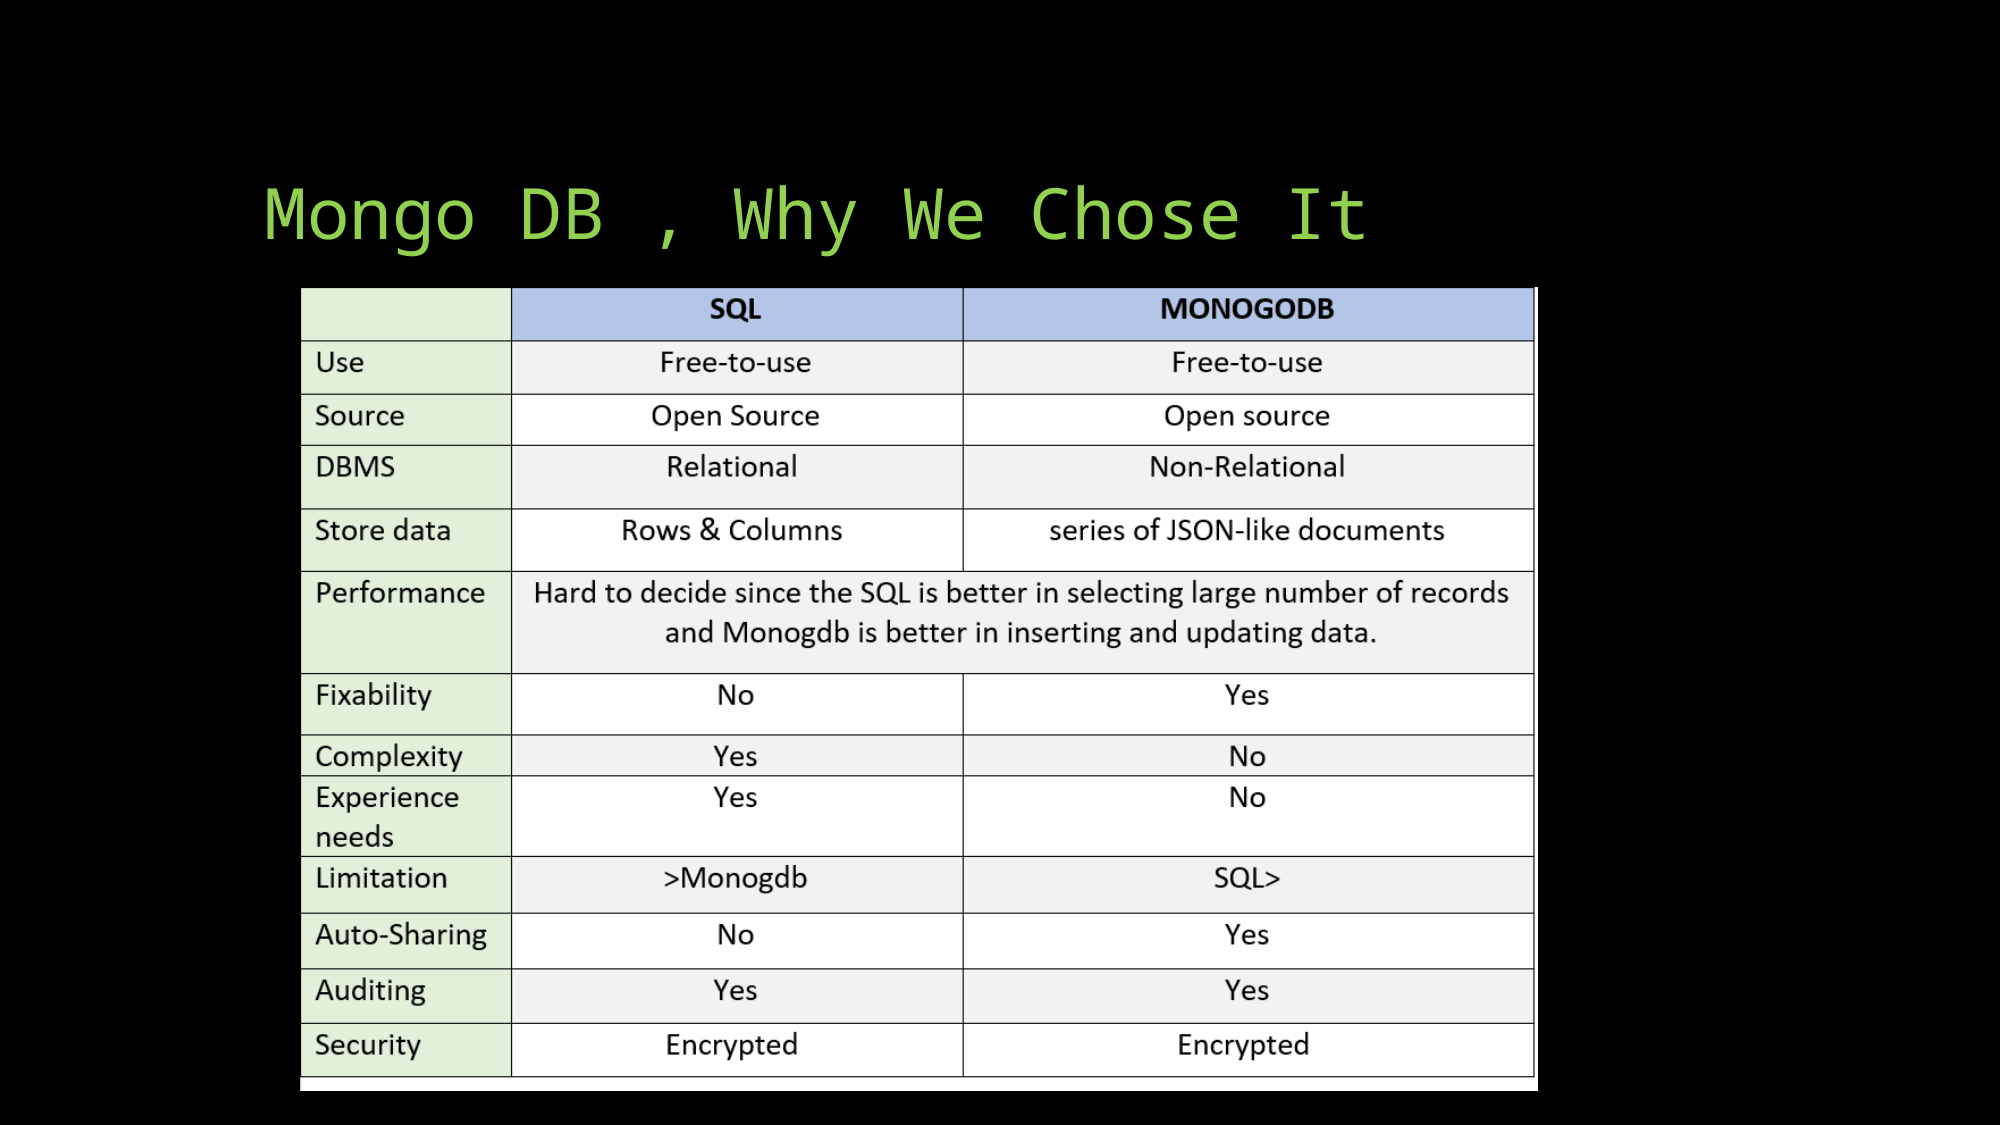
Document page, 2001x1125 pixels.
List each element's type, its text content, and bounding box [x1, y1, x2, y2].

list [299, 287, 1538, 1091]
title Mongo DB , Why We Chose It [249, 75, 1750, 263]
